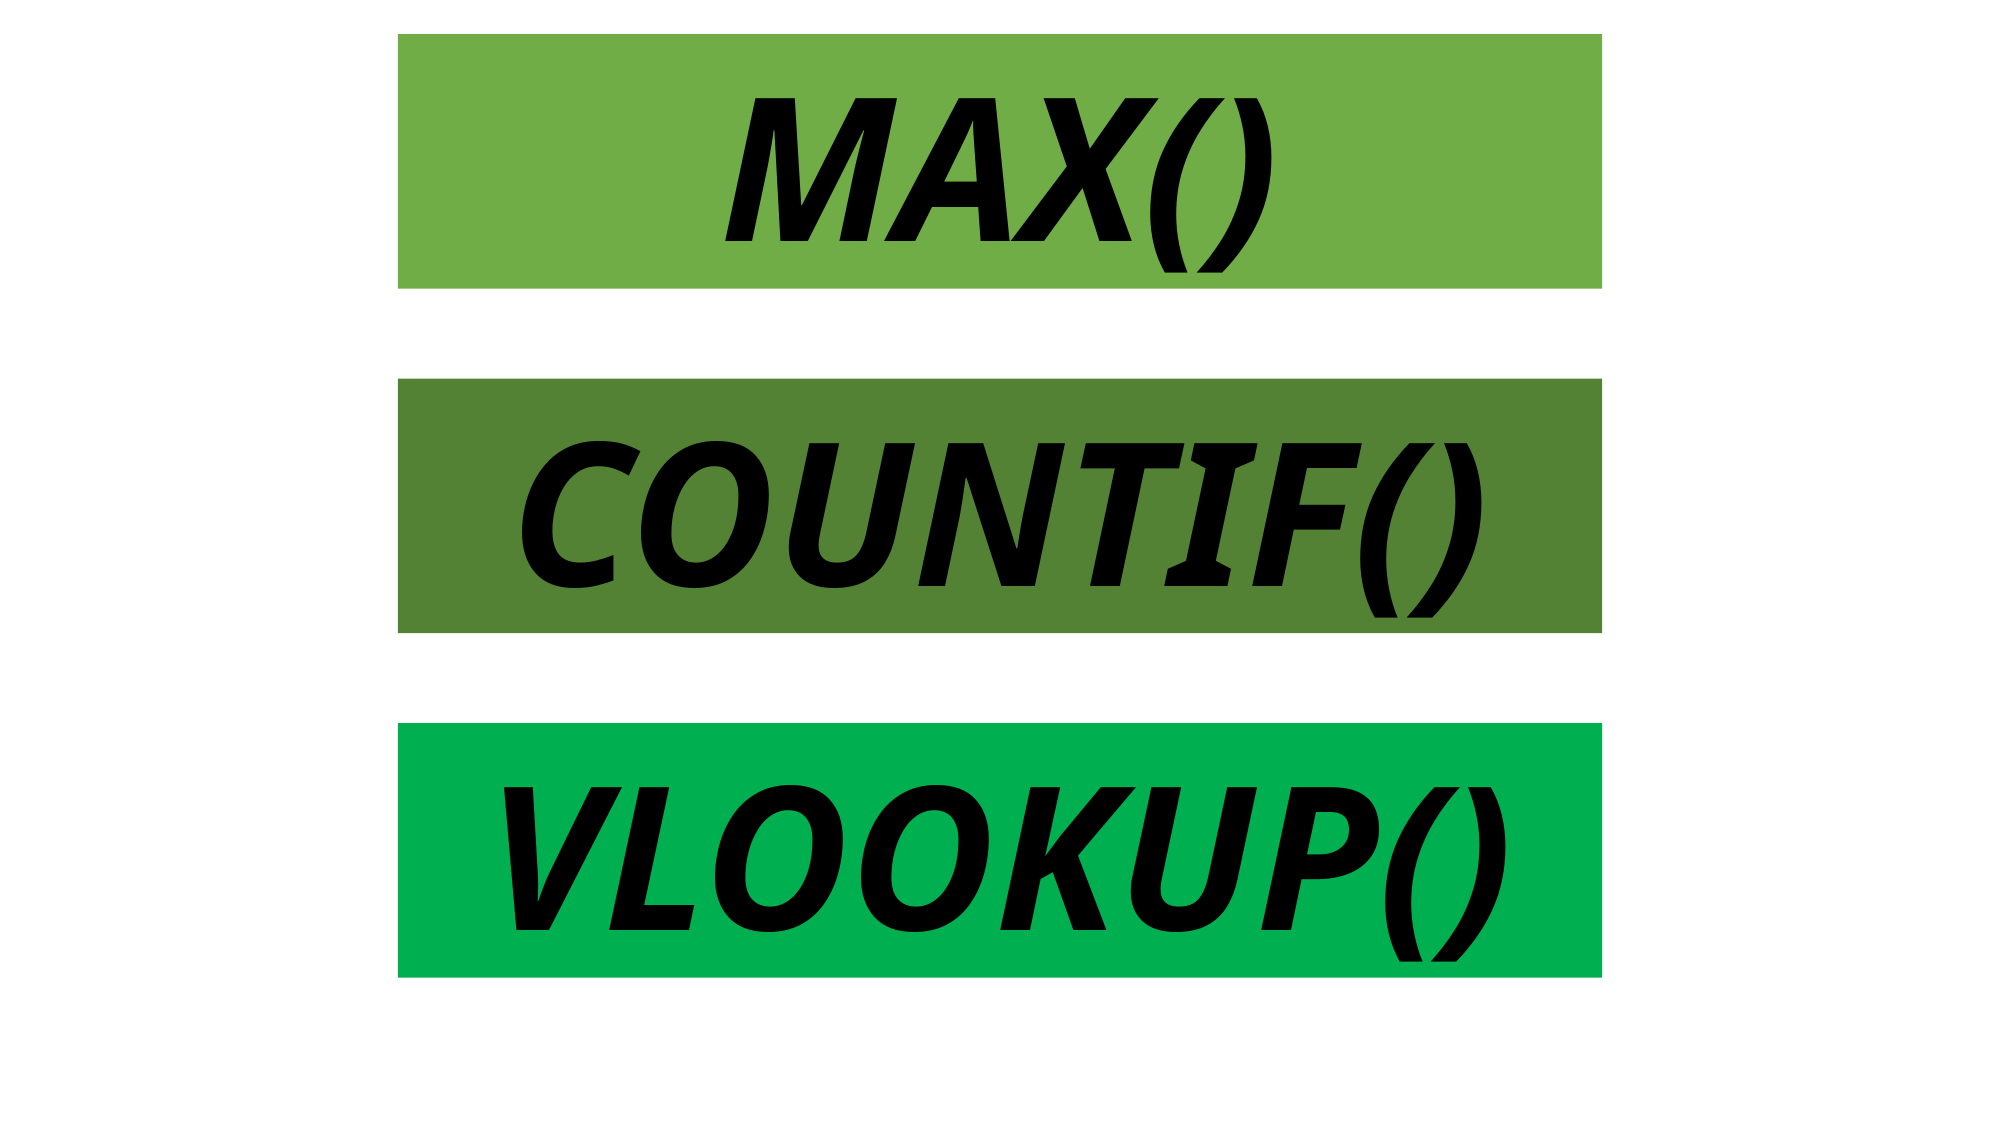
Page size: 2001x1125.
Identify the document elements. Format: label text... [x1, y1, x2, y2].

text_box VLOOKUP() [397, 723, 1603, 978]
text_box COUNTIF() [397, 378, 1603, 634]
text_box MAX() [397, 34, 1603, 289]
